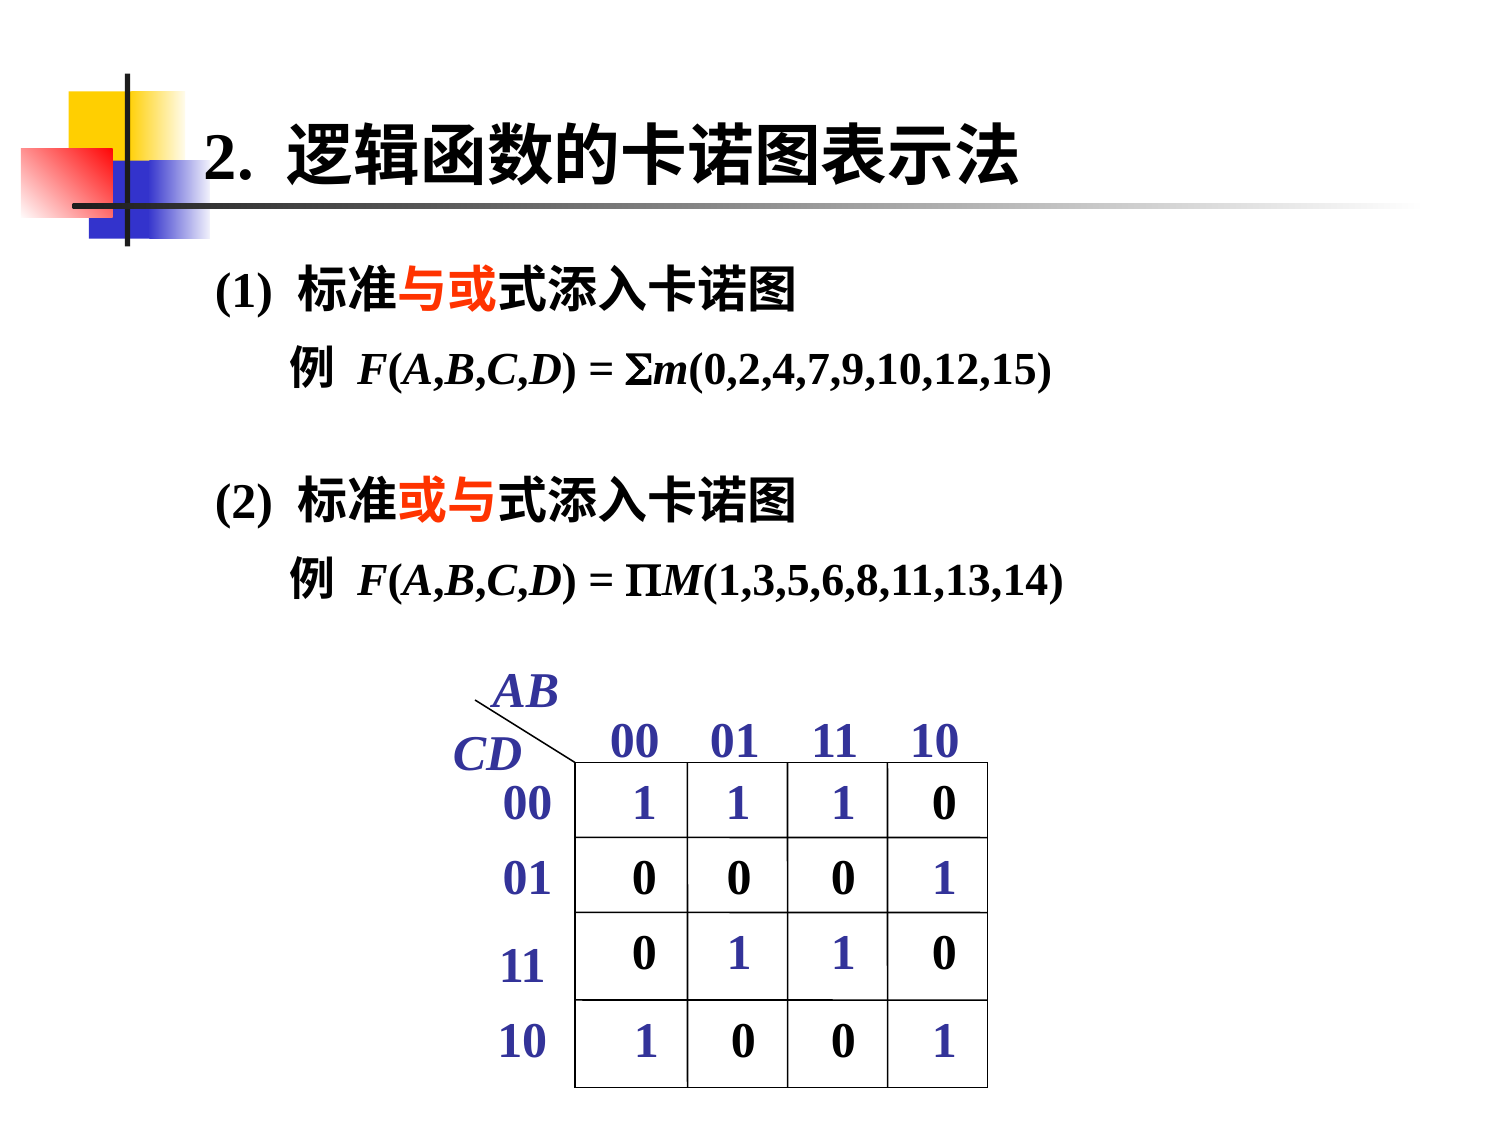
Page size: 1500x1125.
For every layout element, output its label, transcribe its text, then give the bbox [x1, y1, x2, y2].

text_box (1) 标准与或式添入卡诺图 例 F(A,B,C,D) = m(0,2,4,7,9,10,12,15) [199, 237, 1088, 413]
text_box CD [438, 712, 469, 788]
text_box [474, 699, 988, 1088]
text_box (2) 标准或与式添入卡诺图 例 F(A,B,C,D) = M(1,3,5,6,8,11,13,14) [199, 425, 1100, 613]
text_box AB [477, 650, 575, 698]
title 2. 逻辑函数的卡诺图表示法 [188, 12, 1468, 200]
